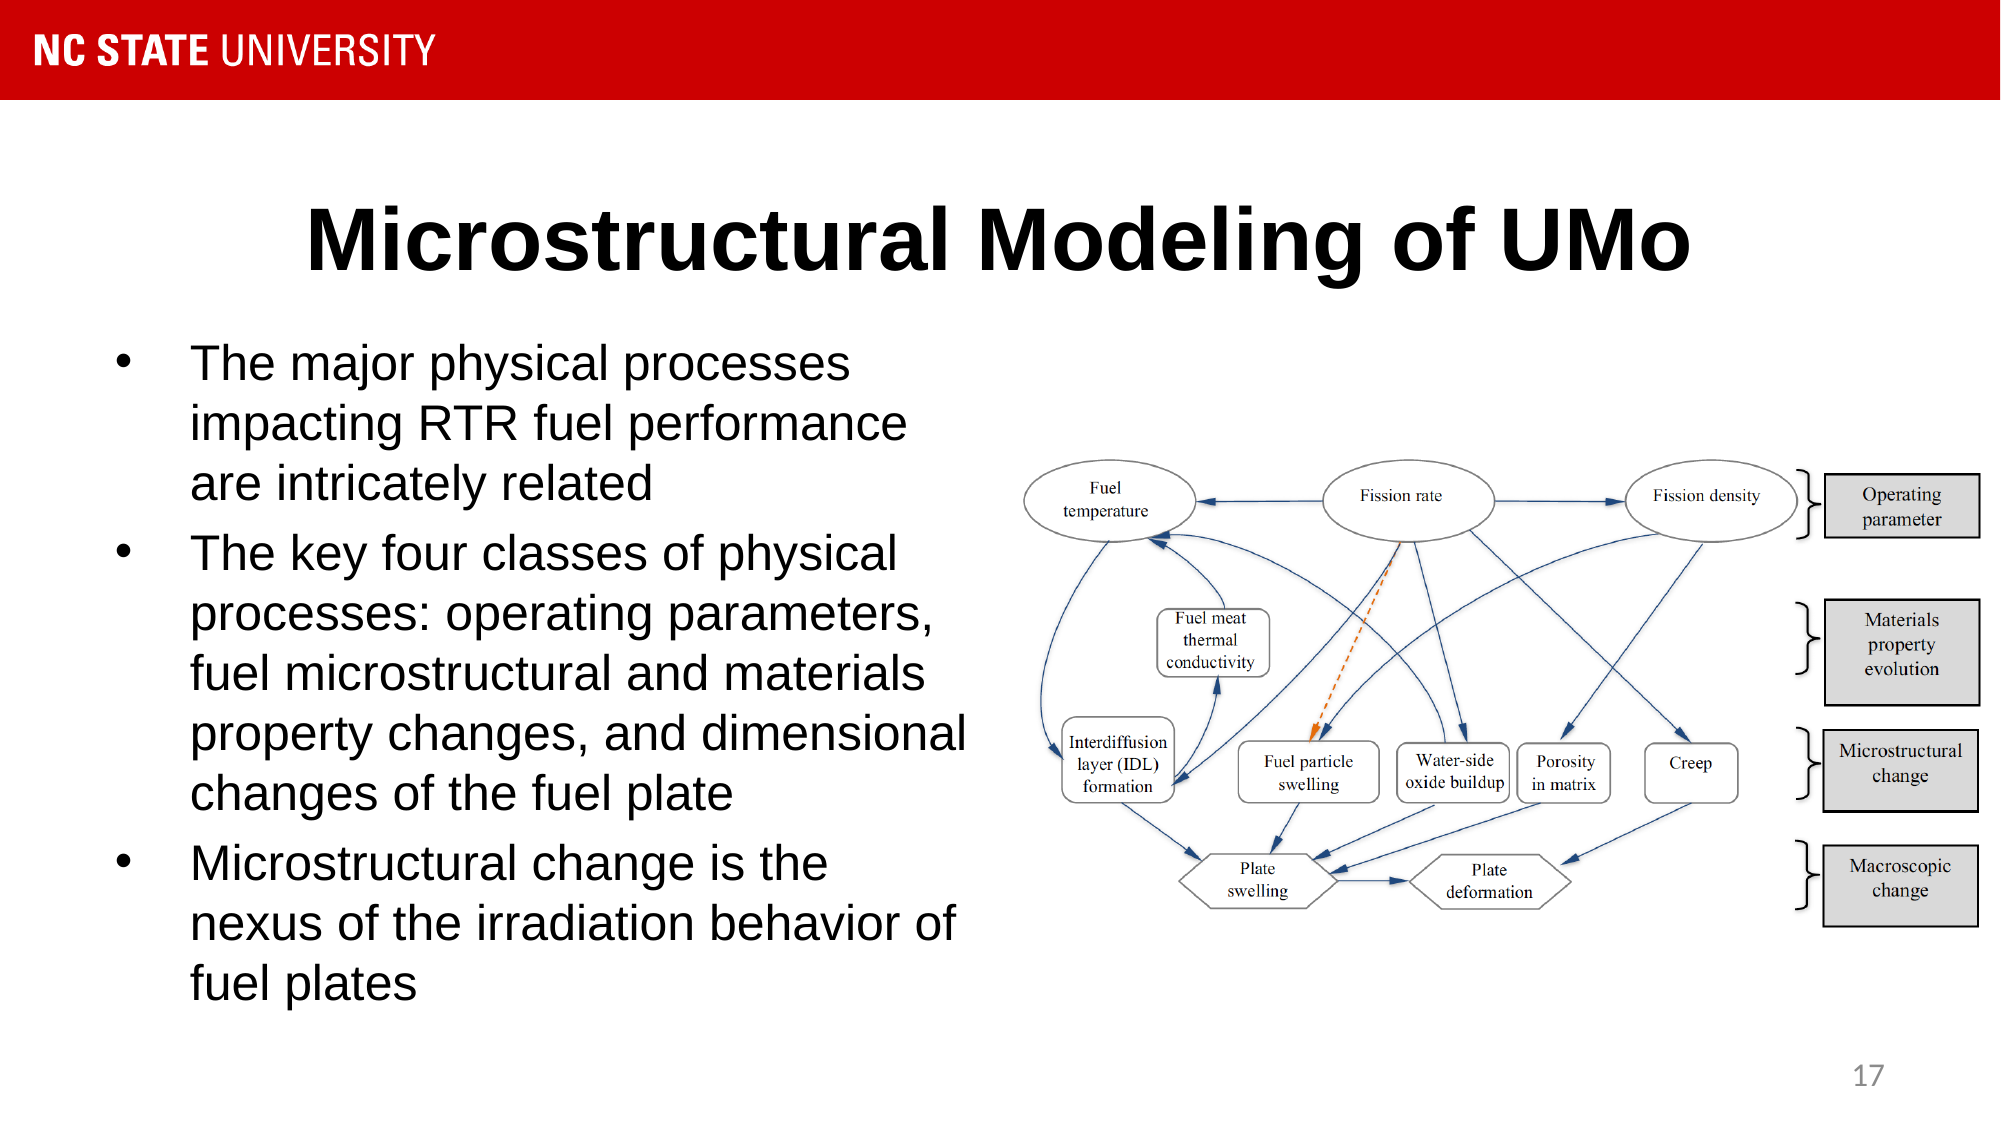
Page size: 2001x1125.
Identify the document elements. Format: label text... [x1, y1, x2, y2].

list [1016, 438, 1987, 934]
list The major physical processes impacting RTR fuel performance are intricately related The key four classes of physical processes: operating parameters, fuel microstructural and materials property changes, and dimensional changes of the fuel plate Microstructural change is the nexus of the irradiation behavior of fuel plates [99, 322, 984, 1005]
slide_number 17 [1433, 1042, 1900, 1103]
title Microstructural Modeling of UMo [99, 147, 1900, 323]
picture [0, 0, 2001, 100]
